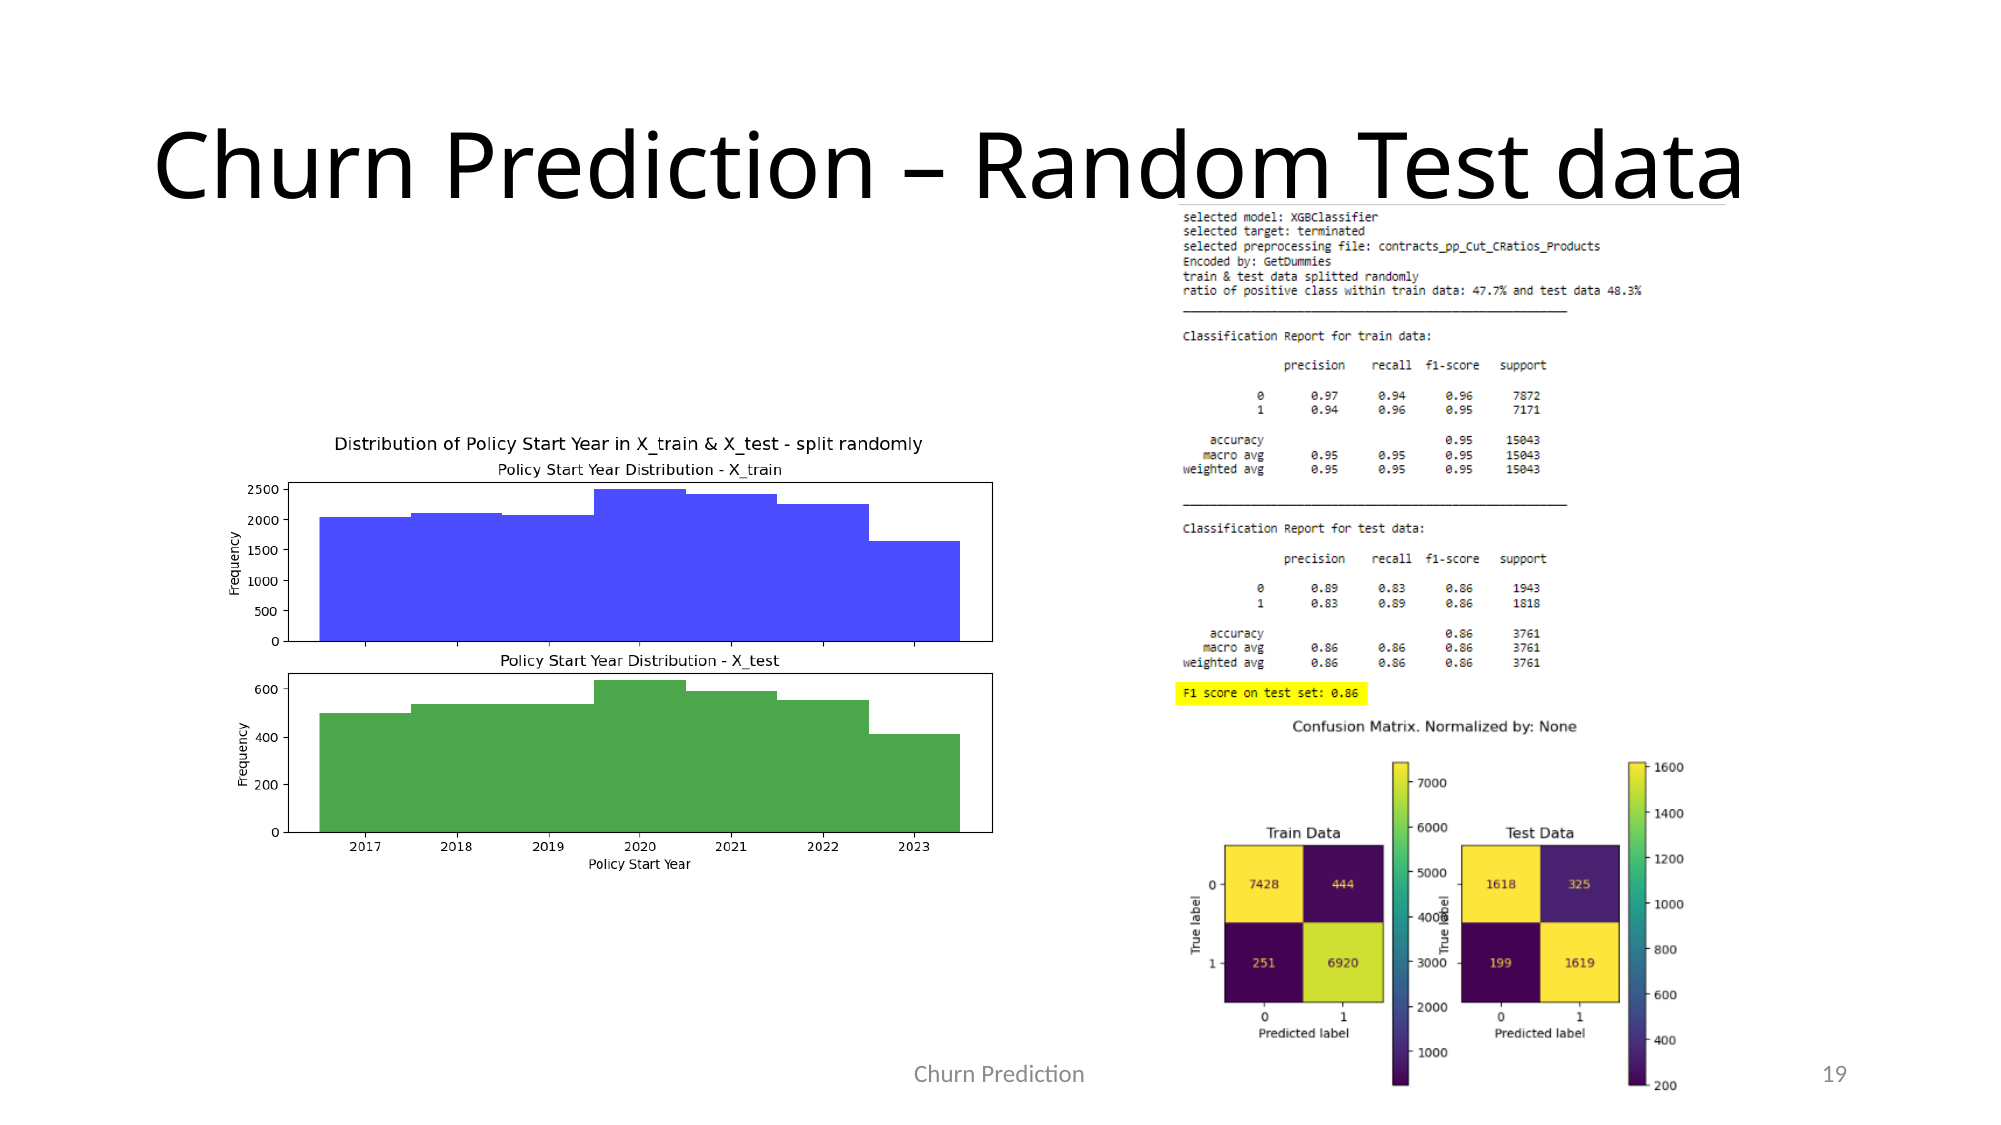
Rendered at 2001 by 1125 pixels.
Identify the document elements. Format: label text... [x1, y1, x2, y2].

footer Churn Prediction [662, 1042, 1165, 1103]
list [1165, 204, 1726, 1103]
title Churn Prediction – Random Test data [137, 59, 1863, 278]
slide_number 19 [1726, 1042, 1863, 1103]
picture [219, 427, 1000, 880]
